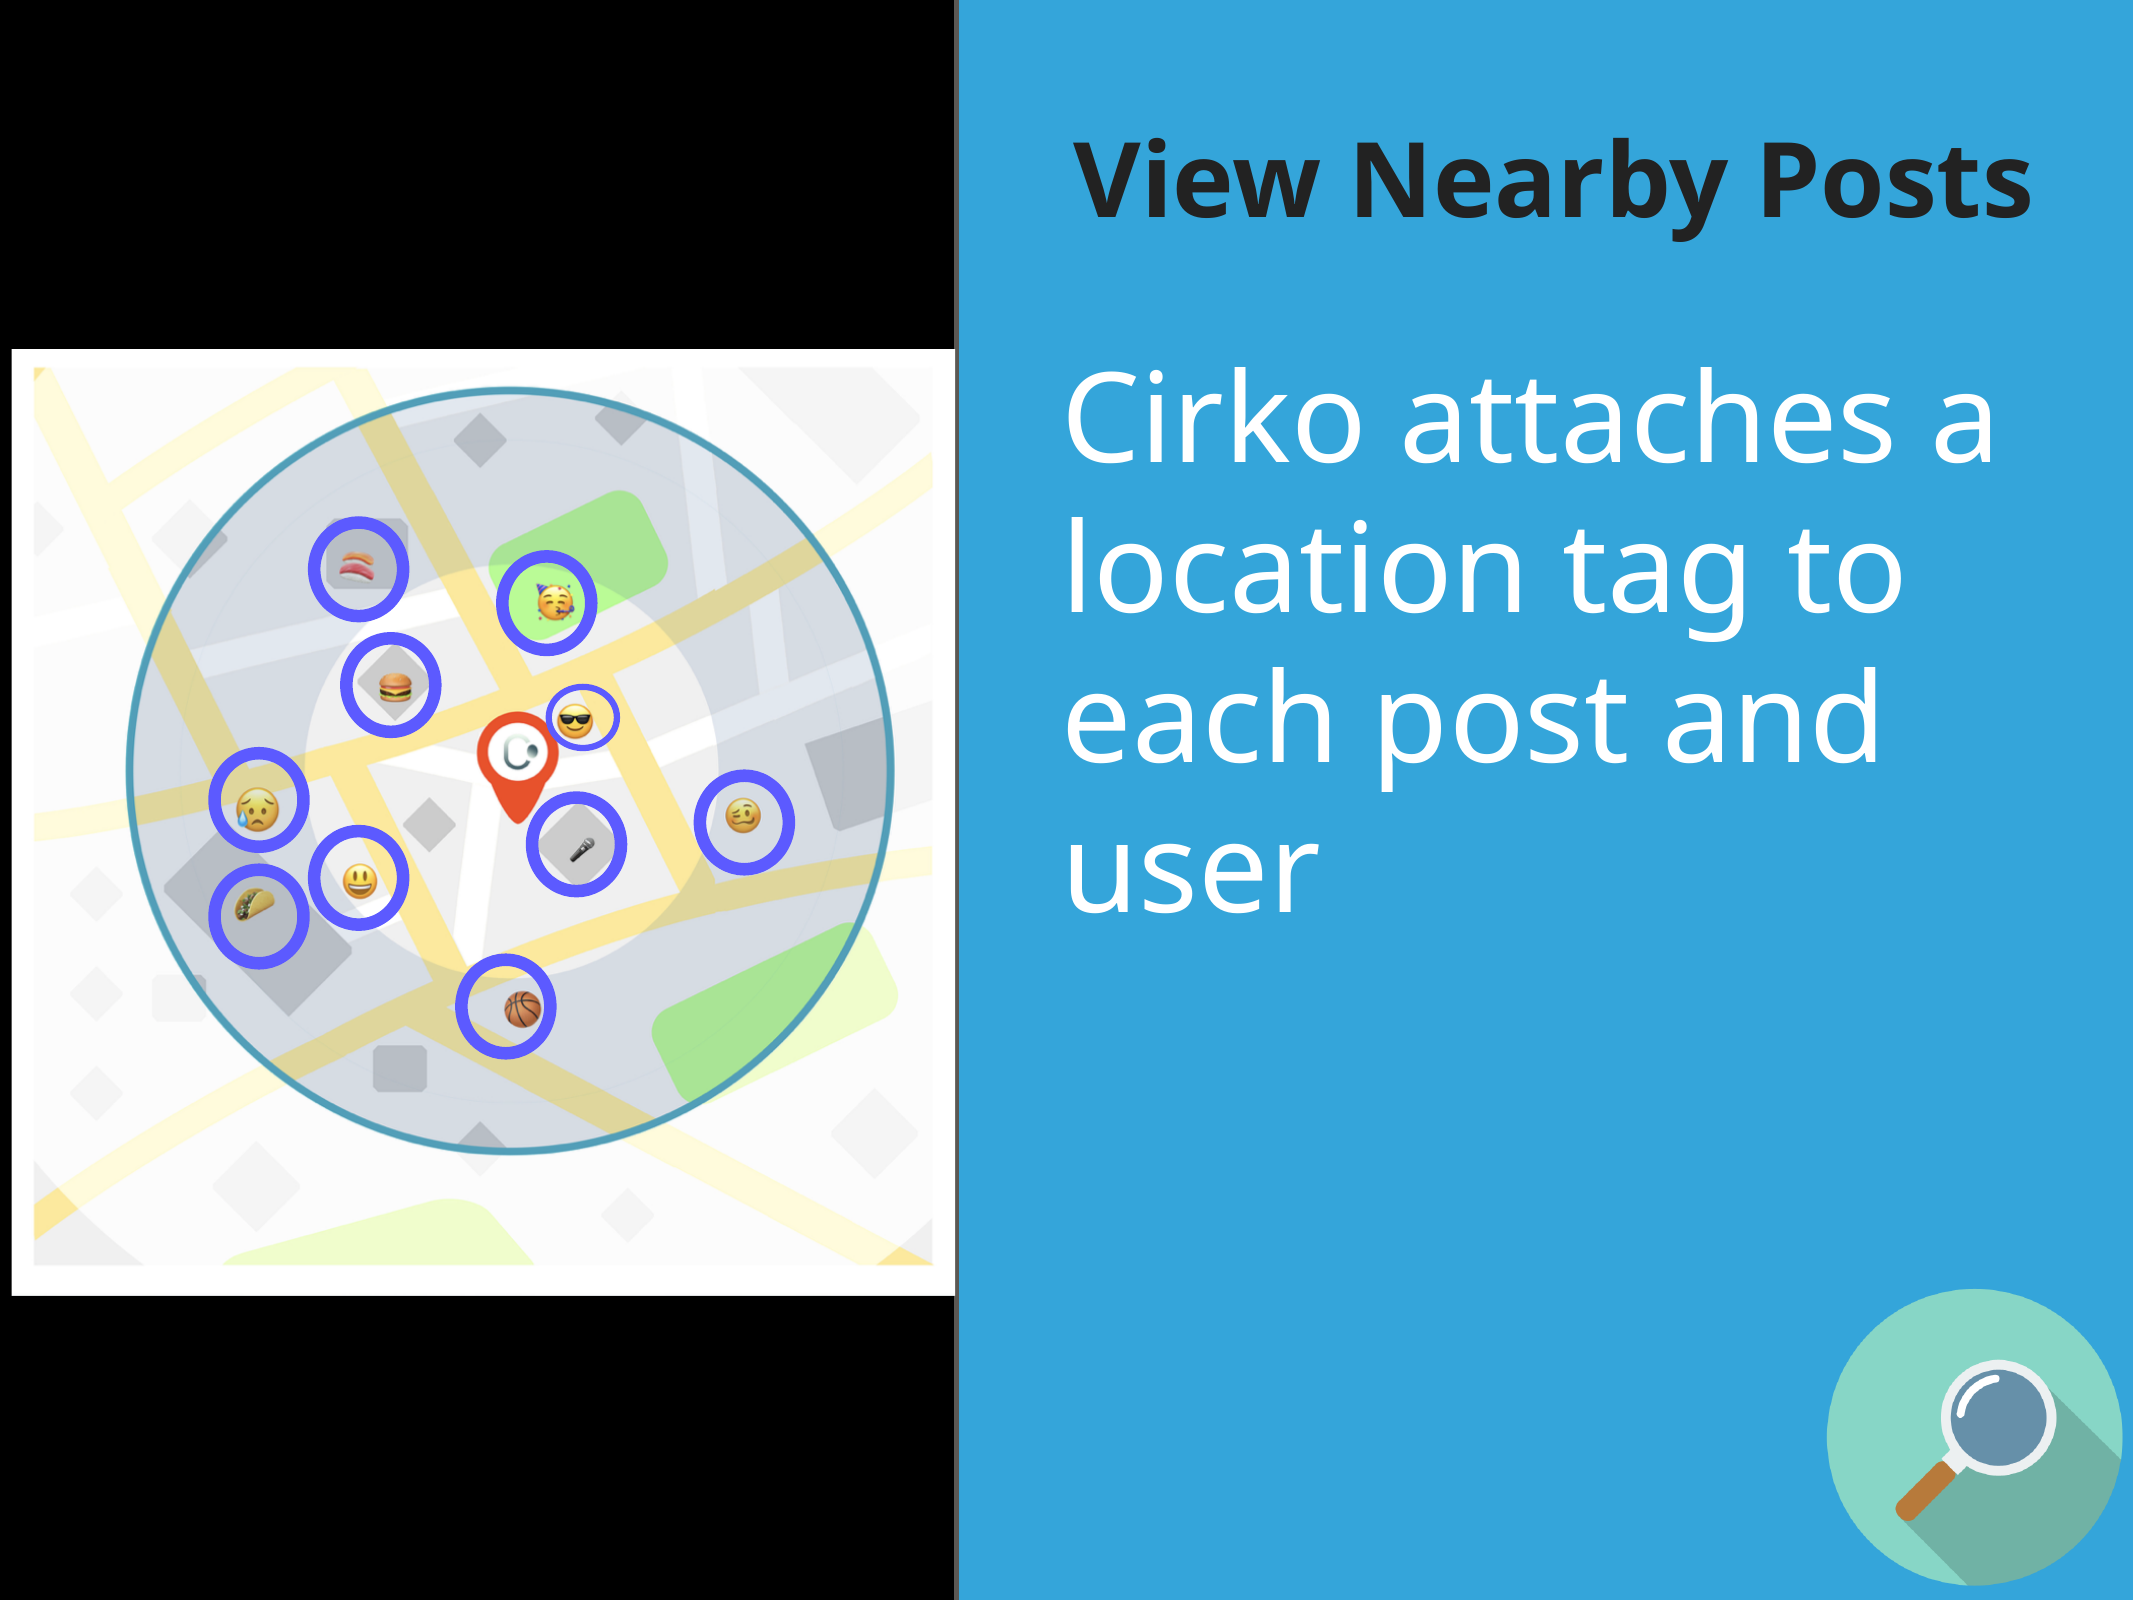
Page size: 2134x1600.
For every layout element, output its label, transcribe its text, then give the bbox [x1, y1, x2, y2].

picture [11, 349, 956, 1296]
text_box View Nearby Posts [992, 105, 2043, 247]
picture [1823, 1287, 2124, 1588]
list Cirko attaches a location tag to each post and user [1052, 490, 2134, 784]
text_box [0, 0, 957, 1600]
